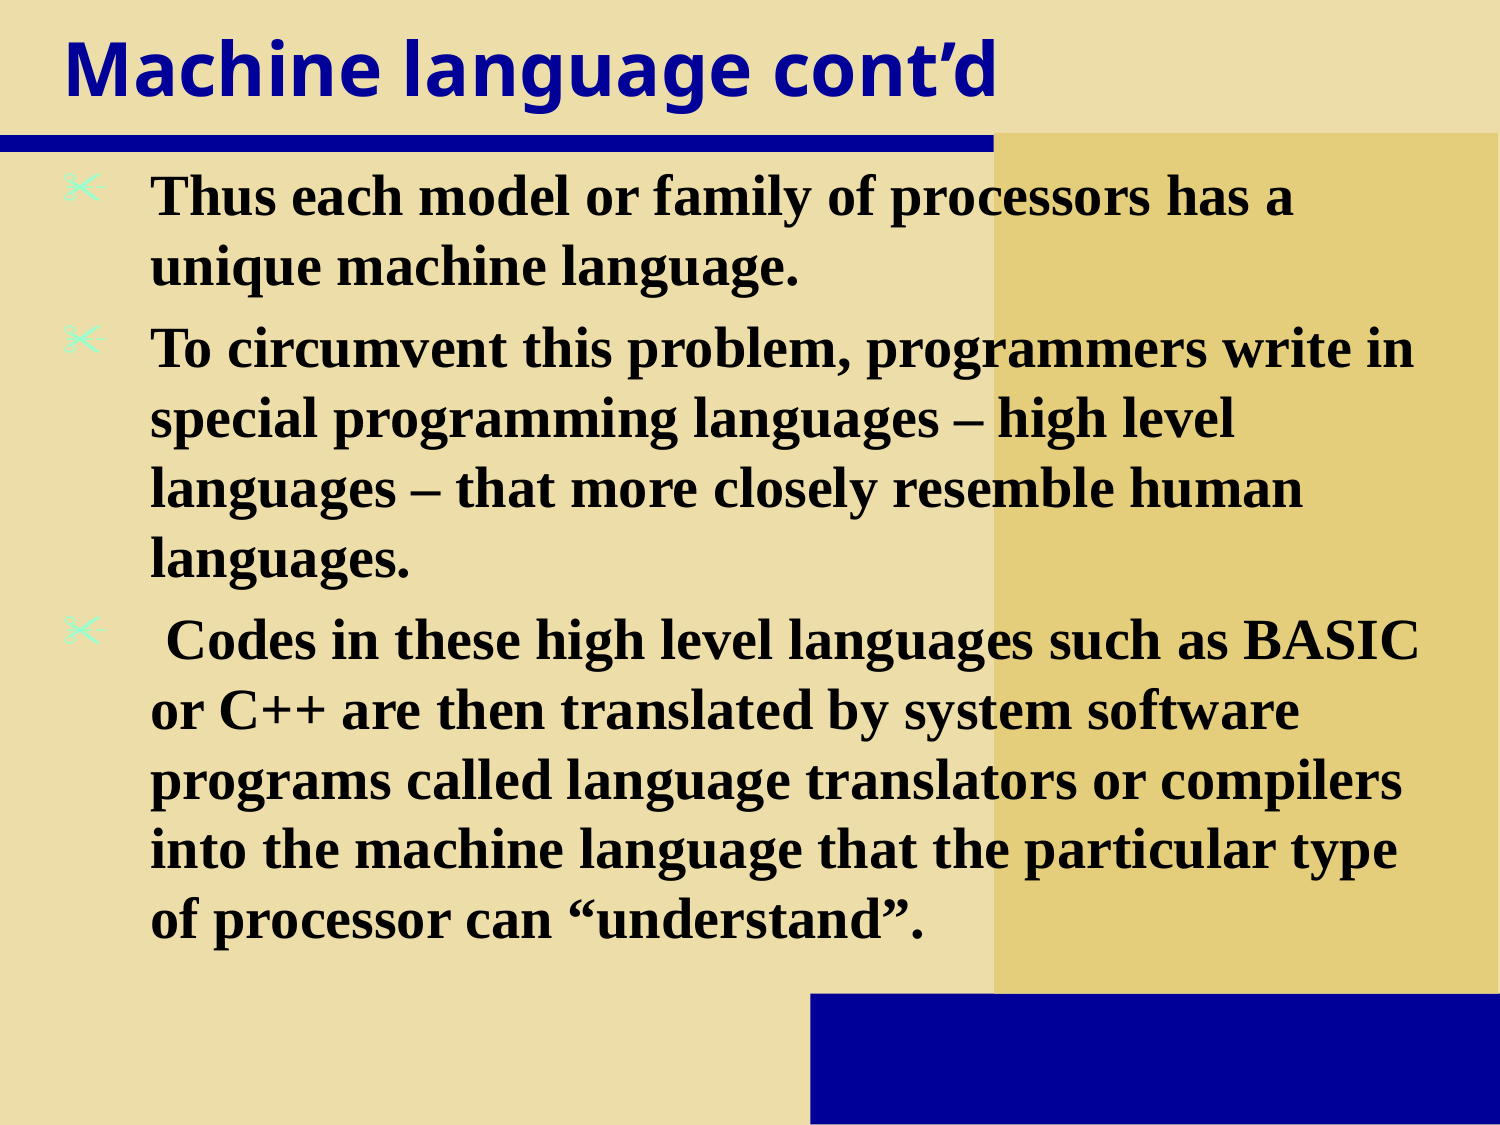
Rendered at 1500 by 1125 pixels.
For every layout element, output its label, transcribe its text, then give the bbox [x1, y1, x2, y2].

title Machine language cont’d [47, 0, 1456, 133]
list Thus each model or family of processors has a unique machine language. To circumvent this problem, programmers write in special programming languages – high level languages – that more closely resemble human languages. Codes in these high level languages such as BASIC or C++ are then translated by system software programs called language translators or compilers into the machine language that the particular type of processor can “understand”. [47, 149, 1457, 1076]
